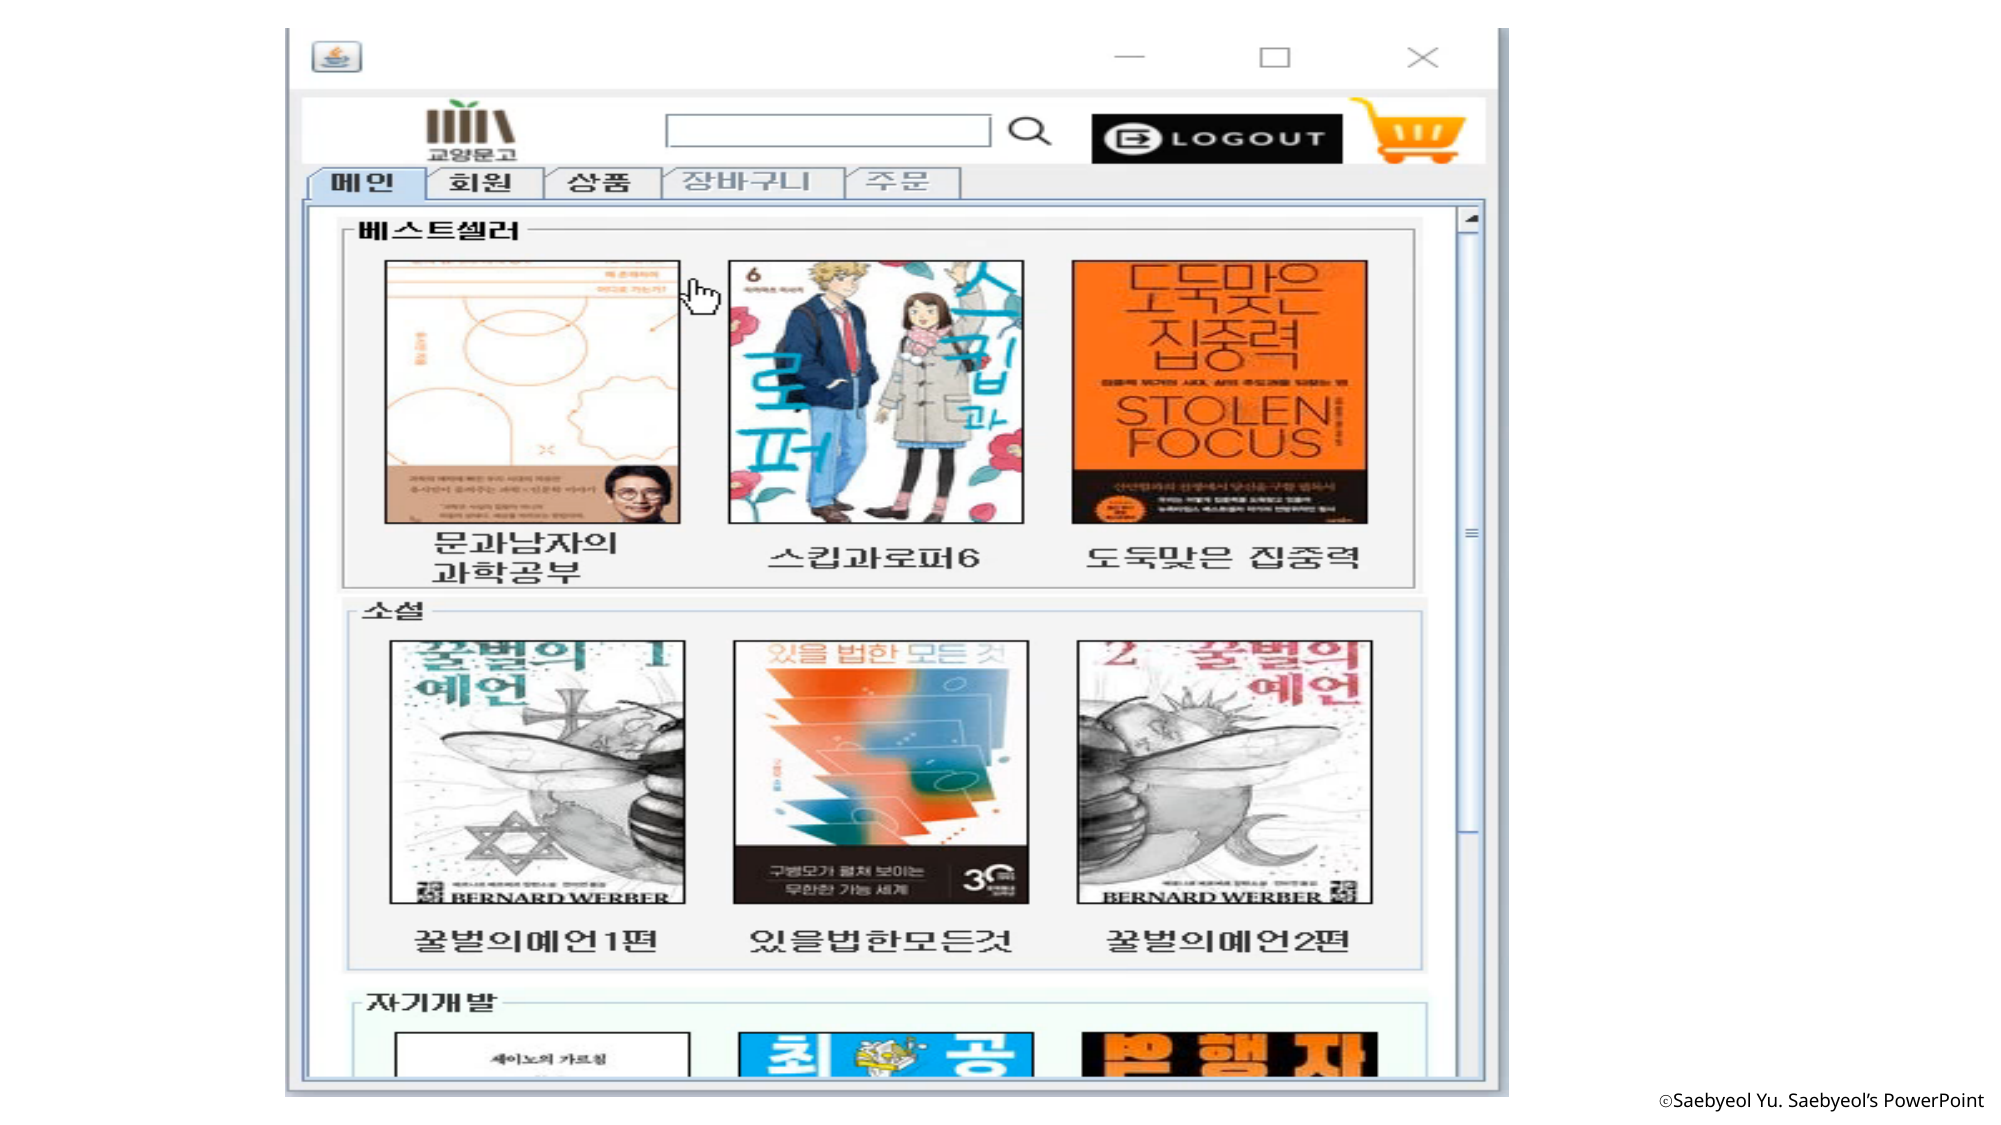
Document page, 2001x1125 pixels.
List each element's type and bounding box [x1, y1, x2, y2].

text_box [284, 27, 1510, 1098]
